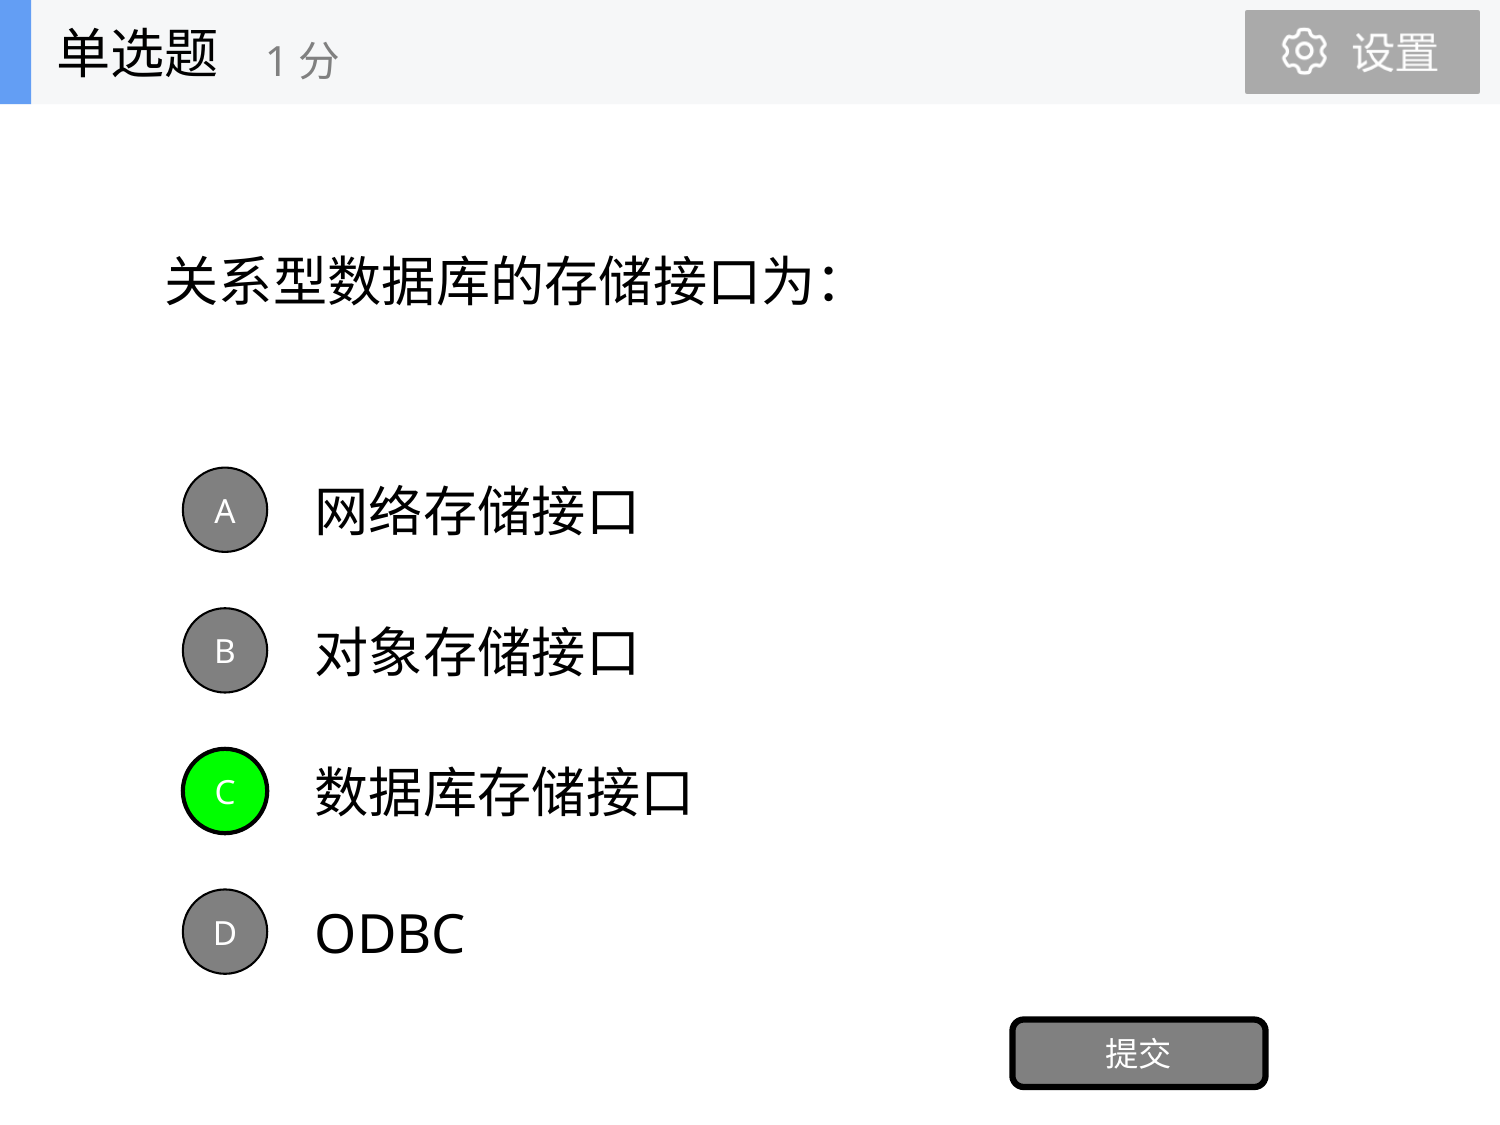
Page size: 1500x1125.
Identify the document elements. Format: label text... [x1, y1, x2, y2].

text_box C [181, 747, 269, 835]
text_box 数据库存储接口 [299, 738, 1350, 844]
text_box D [181, 888, 269, 975]
text_box 关系型数据库的存储接口为： [149, 105, 1350, 456]
text_box B [181, 607, 269, 694]
text_box 对象存储接口 [299, 597, 1350, 703]
text_box 网络存储接口 [299, 456, 1350, 563]
text_box 提交 [1011, 1018, 1267, 1089]
text_box ODBC [299, 878, 1350, 985]
text_box A [181, 466, 269, 553]
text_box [0, 0, 1500, 105]
picture [1245, 10, 1480, 94]
